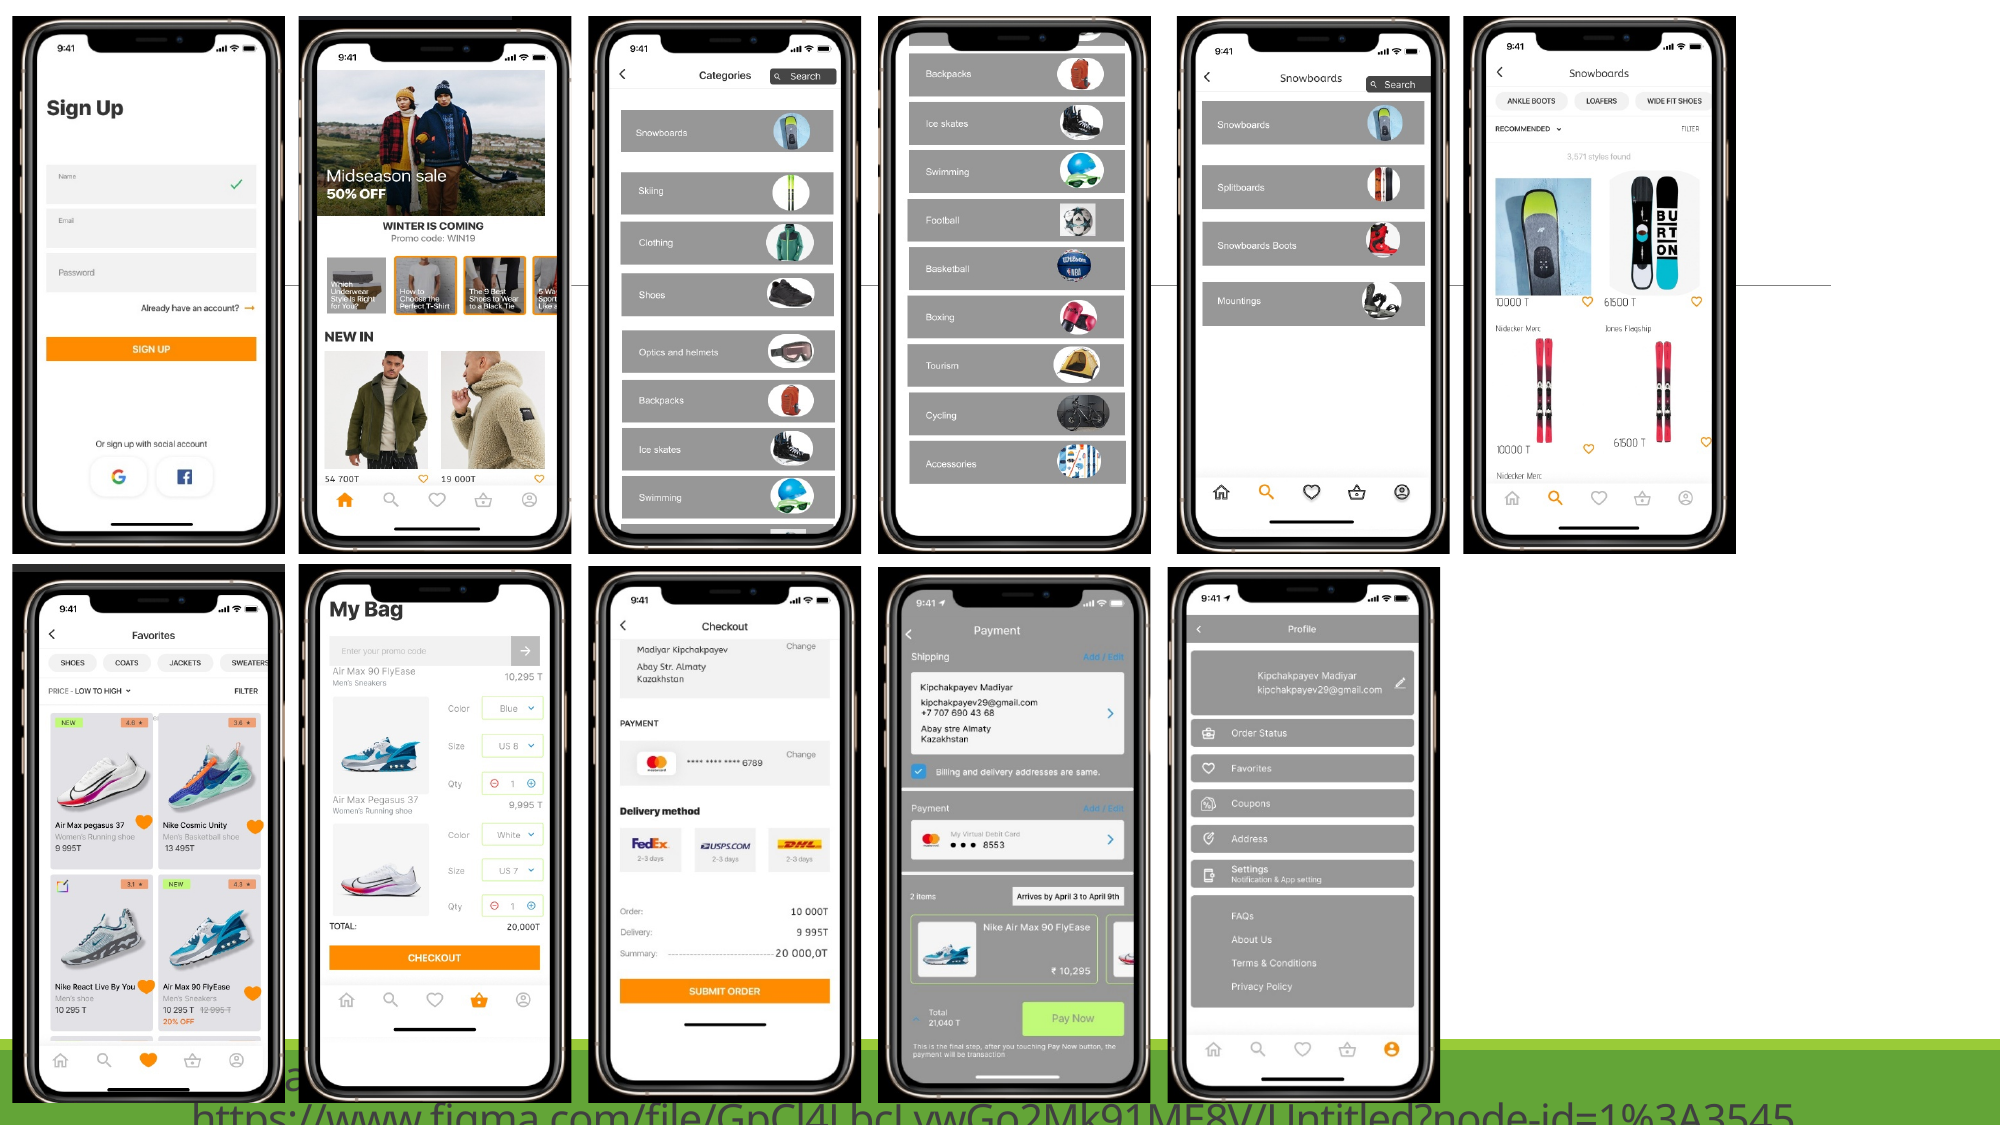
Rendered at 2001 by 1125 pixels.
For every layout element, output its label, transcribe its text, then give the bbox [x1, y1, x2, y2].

picture [877, 567, 1151, 1103]
picture [877, 15, 1152, 555]
picture [298, 564, 572, 1103]
picture [298, 15, 572, 555]
picture [11, 564, 286, 1103]
picture [587, 566, 862, 1103]
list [11, 15, 286, 555]
picture [587, 15, 862, 555]
title Figma https://www.figma.com/file/GpCl4LbcLvwGo2Mk91ME8V/Untitled?node-id=1%3A3545 [175, 912, 1826, 1125]
picture [1462, 15, 1737, 555]
picture [1166, 567, 1441, 1103]
picture [1176, 15, 1451, 555]
